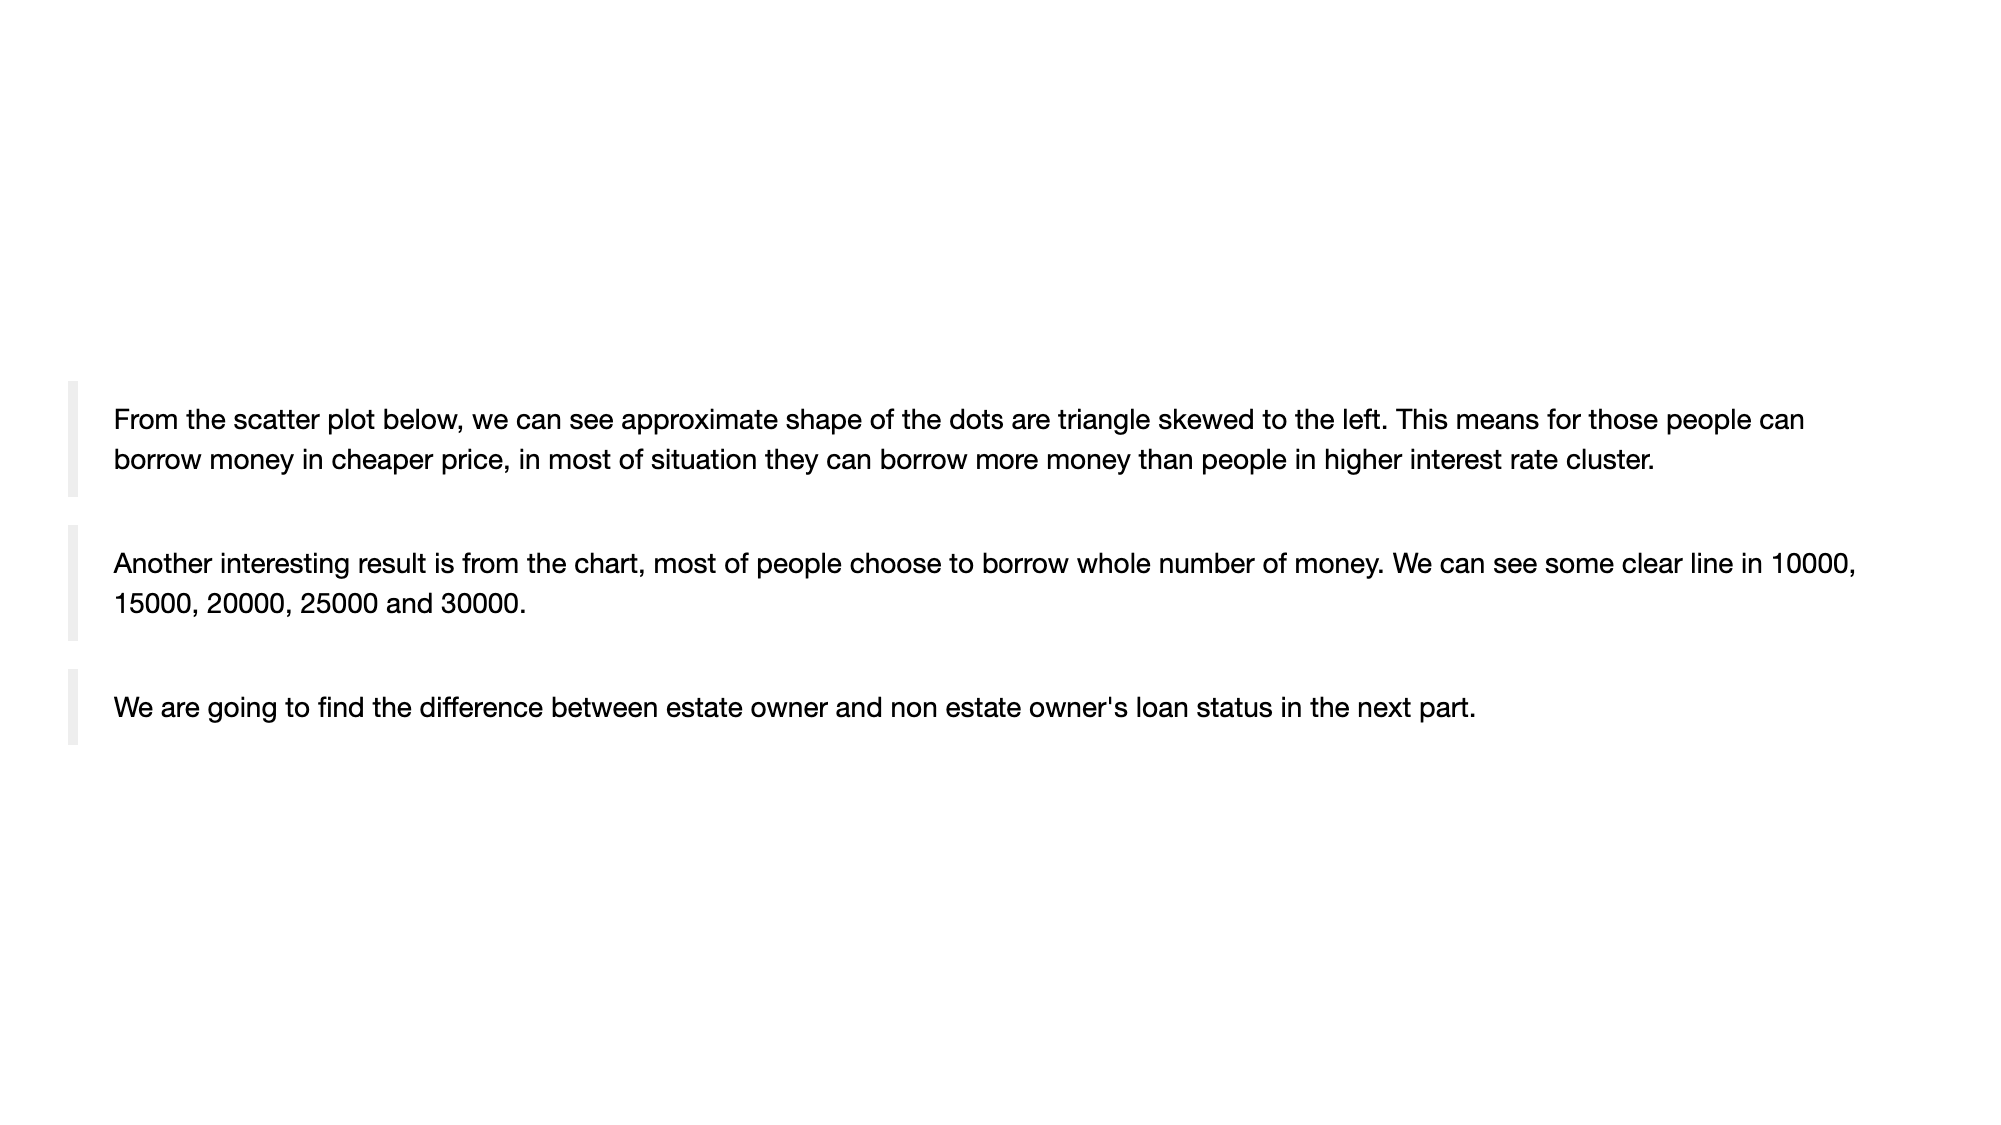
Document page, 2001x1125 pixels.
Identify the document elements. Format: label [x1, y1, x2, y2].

picture [0, 351, 2000, 774]
